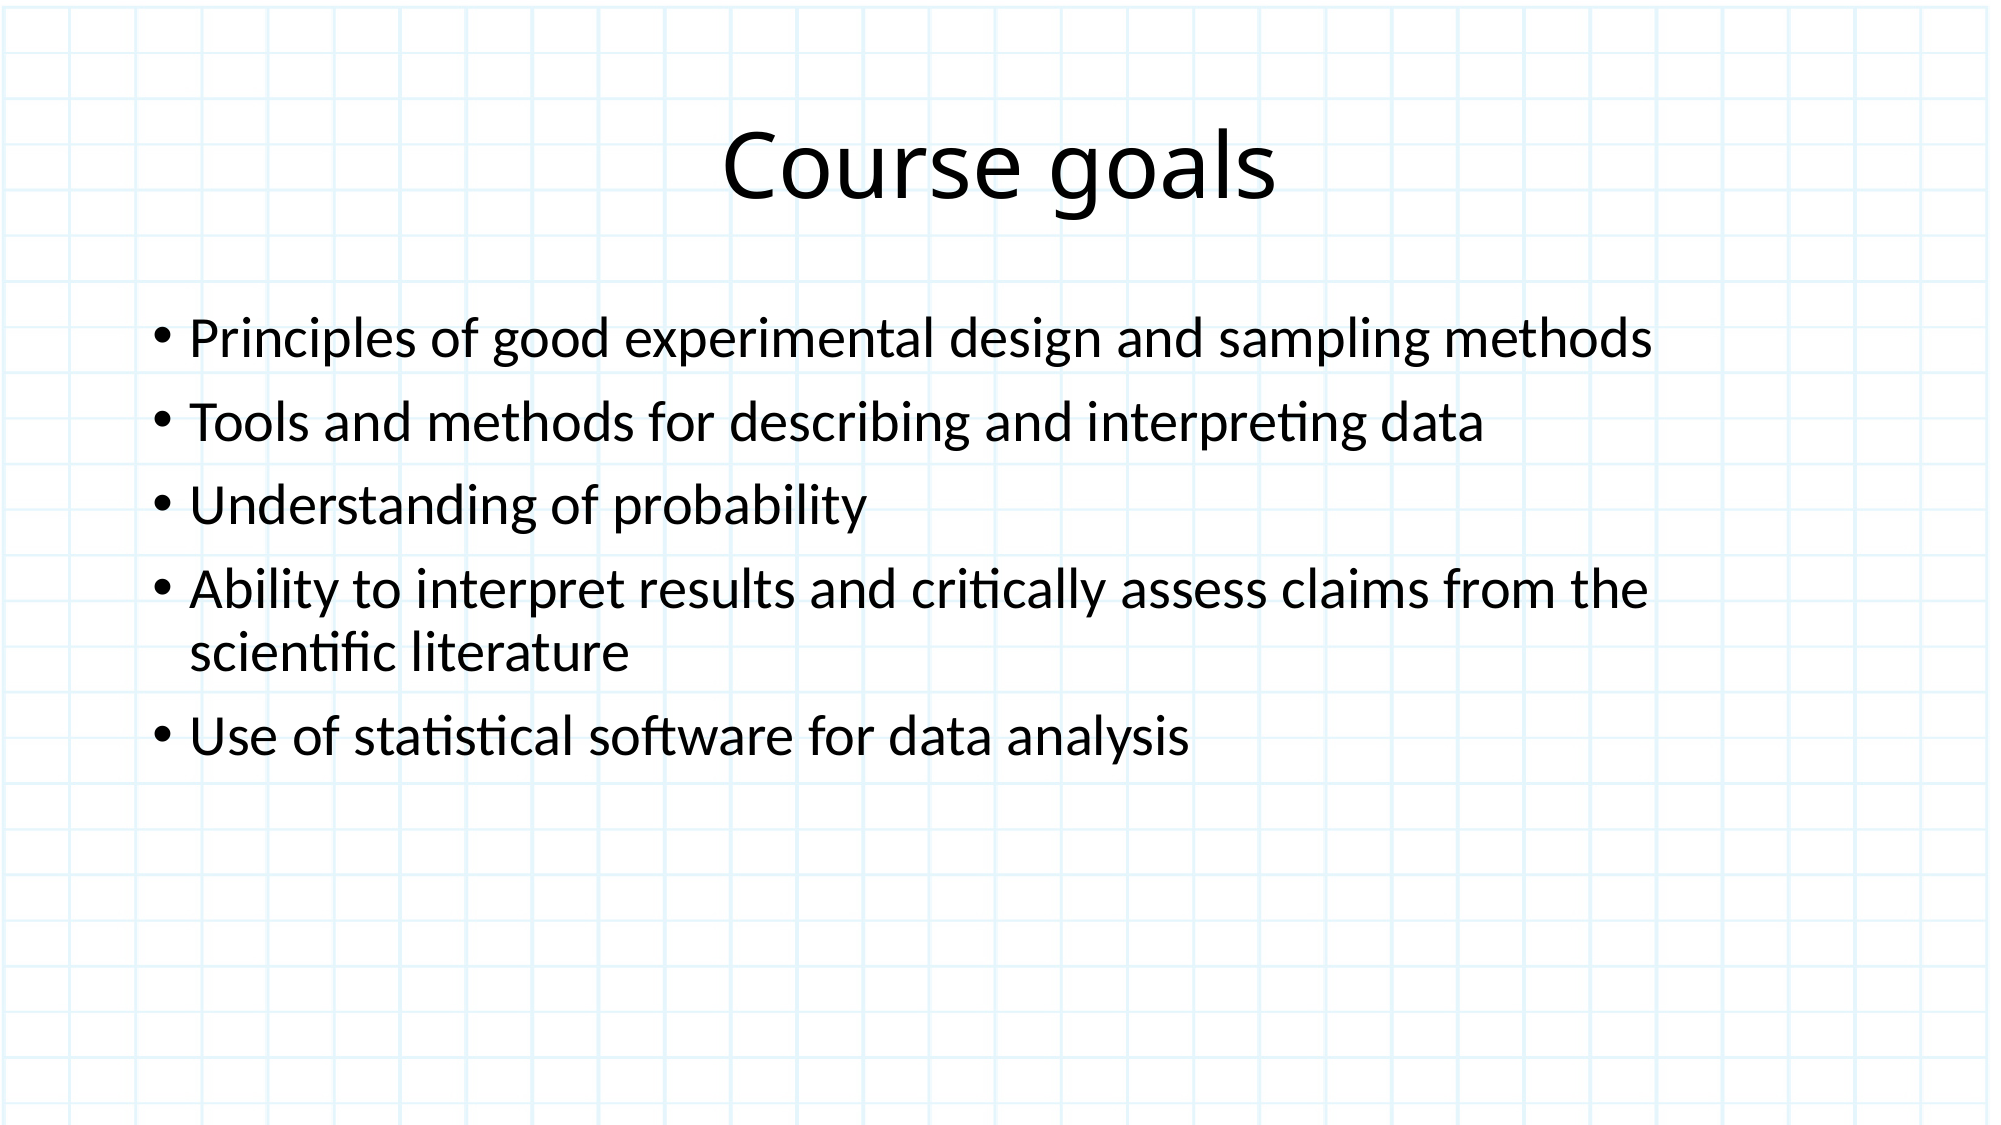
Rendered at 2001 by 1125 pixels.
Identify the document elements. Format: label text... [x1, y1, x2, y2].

list Principles of good experimental design and sampling methods Tools and methods for describing and interpreting data Understanding of probability Ability to interpret results and critically assess claims from the scientific literature Use of statistical software for data analysis [137, 299, 1863, 1014]
title Course goals [137, 59, 1863, 278]
